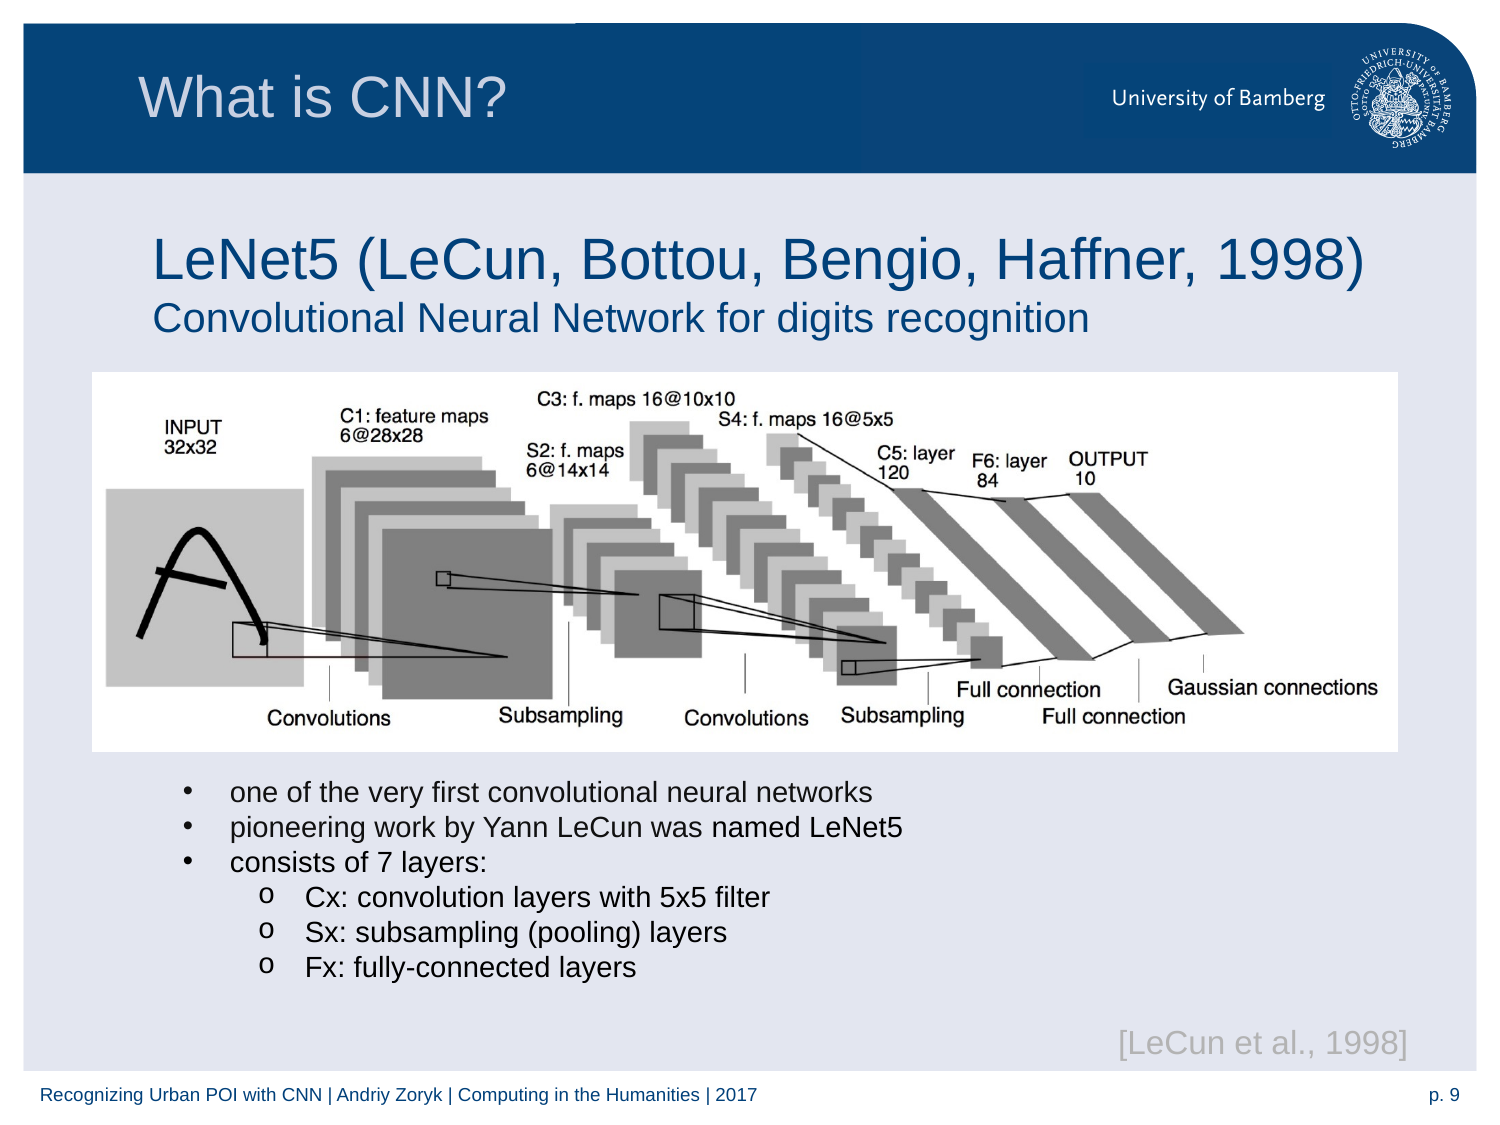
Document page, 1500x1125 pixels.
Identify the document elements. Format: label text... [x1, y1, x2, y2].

text_box [LeCun et al., 1998] [1103, 1013, 1433, 1069]
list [92, 372, 1398, 753]
text_box one of the very first convolutional neural networks pioneering work by Yann LeCun was named LeNet5 consists of 7 layers: Cx: convolution layers with 5x5 filter Sx: subsampling (pooling) layers Fx: fully-connected layers [168, 765, 1323, 991]
text_box What is CNN? [123, 0, 1349, 188]
picture [0, 0, 1500, 1125]
title LeNet5 (LeCun, Bottou, Bengio, Haffner, 1998) Convolutional Neural Network for digits recognition [137, 187, 1447, 375]
